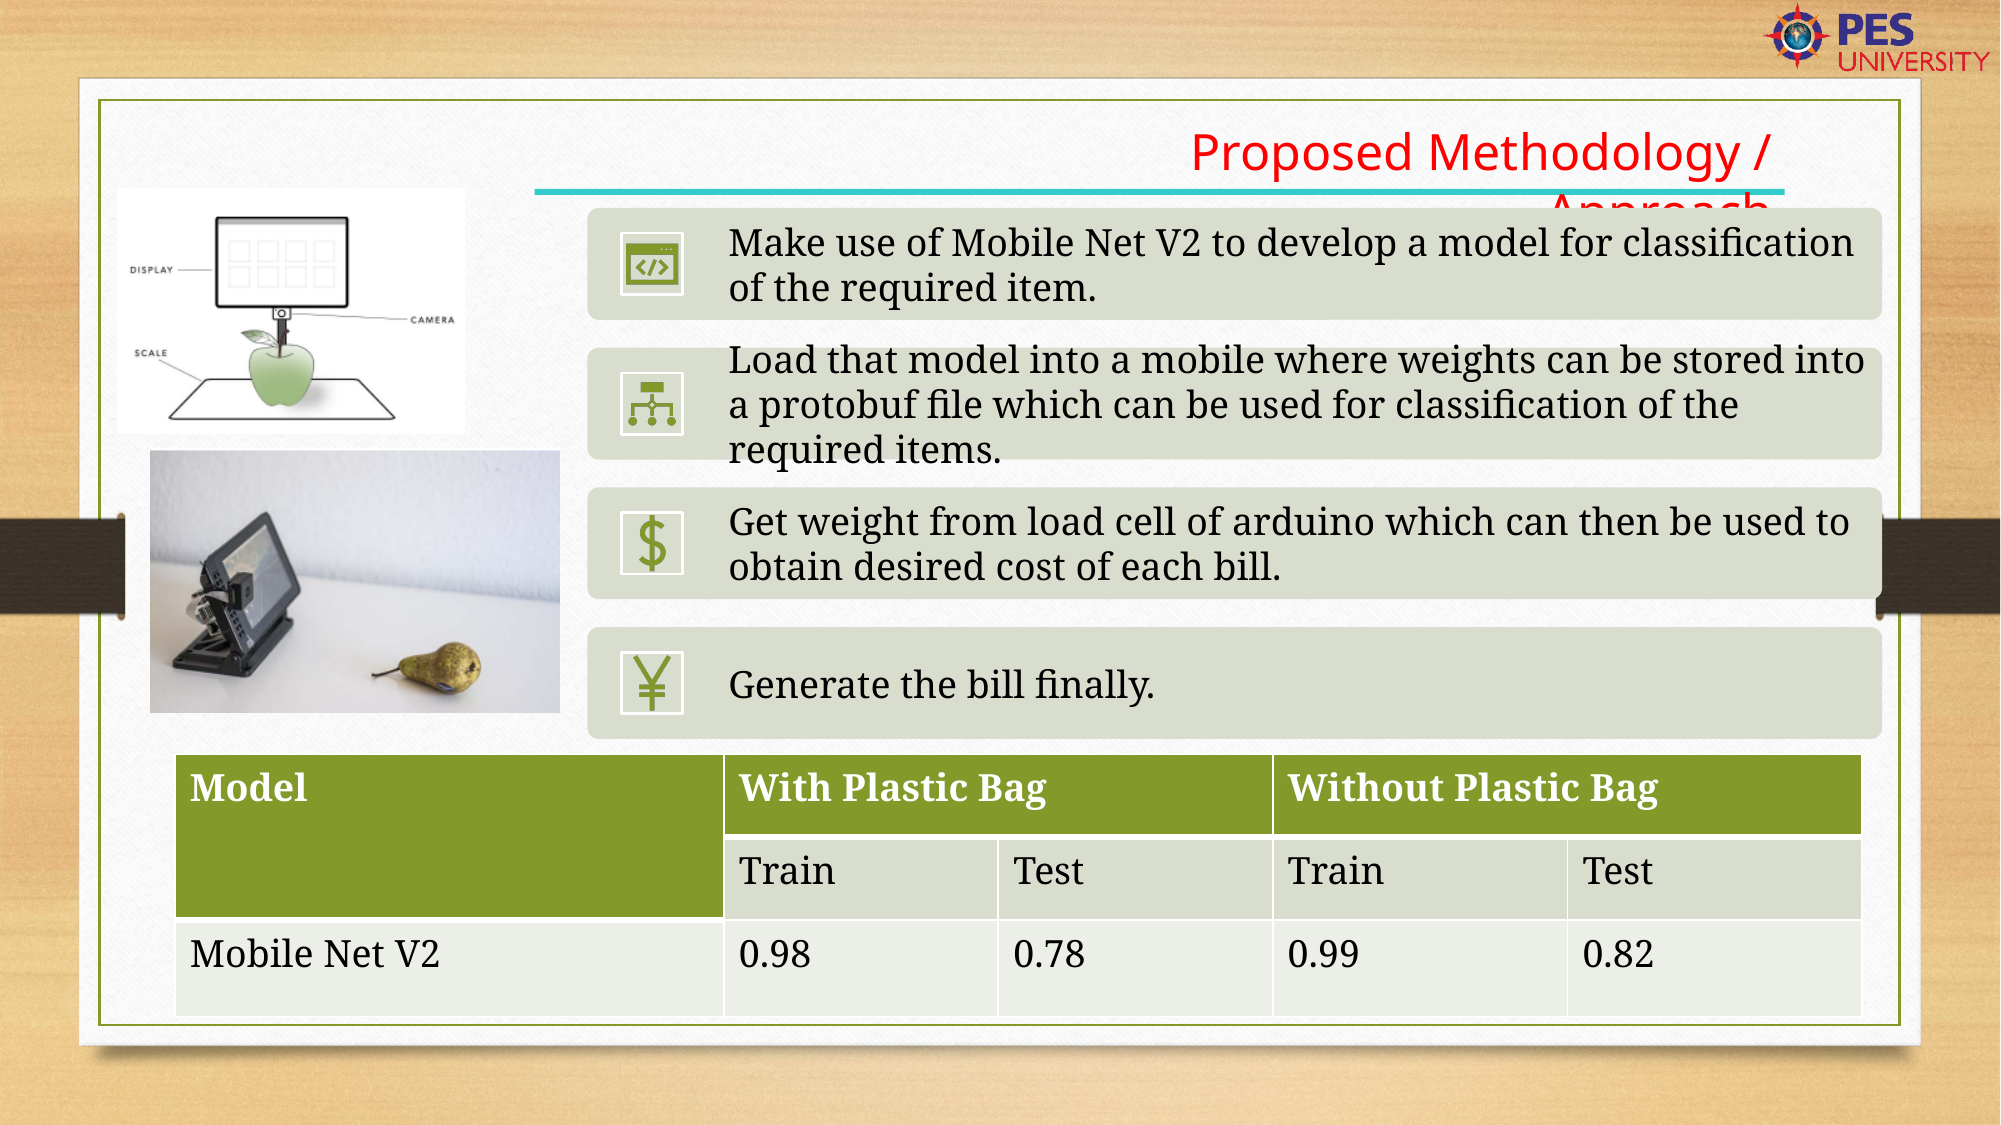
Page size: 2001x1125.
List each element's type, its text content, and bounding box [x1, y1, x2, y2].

picture [0, 0, 2001, 1125]
text_box Proposed Methodology / Approach [974, 112, 1788, 189]
table_cell 0.82 [1568, 921, 1861, 1016]
table_cell Test [1568, 840, 1861, 919]
table_header Model [176, 755, 723, 917]
text_box [534, 188, 1785, 195]
table_cell Test [999, 840, 1272, 919]
table_header Without Plastic Bag [1274, 755, 1861, 834]
table_cell Train [725, 840, 997, 919]
table_cell 0.98 [725, 921, 997, 1016]
table_cell Mobile Net V2 [176, 923, 723, 1016]
table_cell Train [1274, 840, 1567, 919]
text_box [587, 207, 1883, 740]
table_cell 0.78 [999, 921, 1272, 1016]
table_cell 0.99 [1274, 921, 1567, 1016]
table_header With Plastic Bag [725, 755, 1272, 834]
